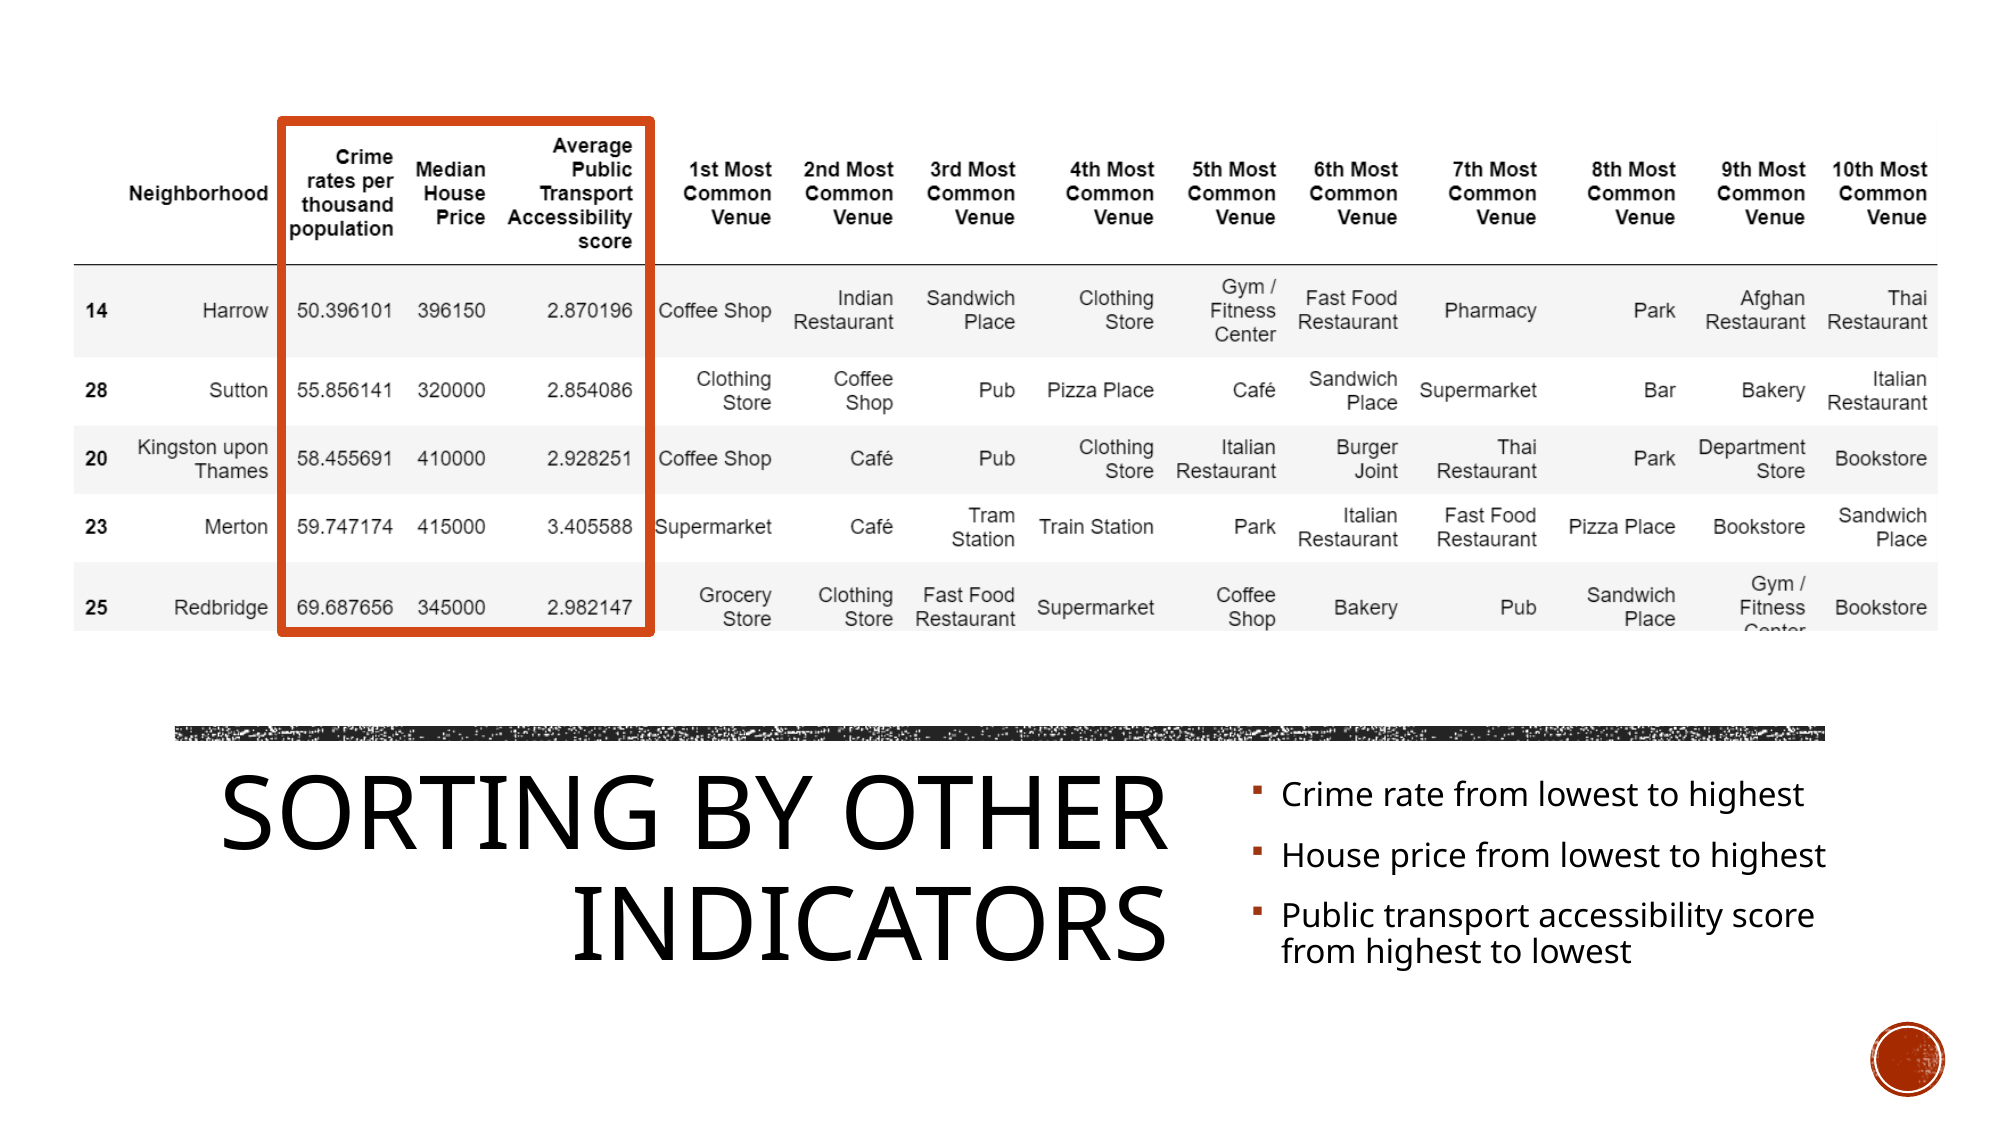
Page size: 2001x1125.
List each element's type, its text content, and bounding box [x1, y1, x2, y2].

picture [62, 119, 1938, 629]
list Crime rate from lowest to highest House price from lowest to highest Public transport accessibility score from highest to lowest [1236, 740, 1844, 1065]
title Sorting by other indicators [174, 741, 1185, 1005]
text_box [174, 726, 1826, 741]
